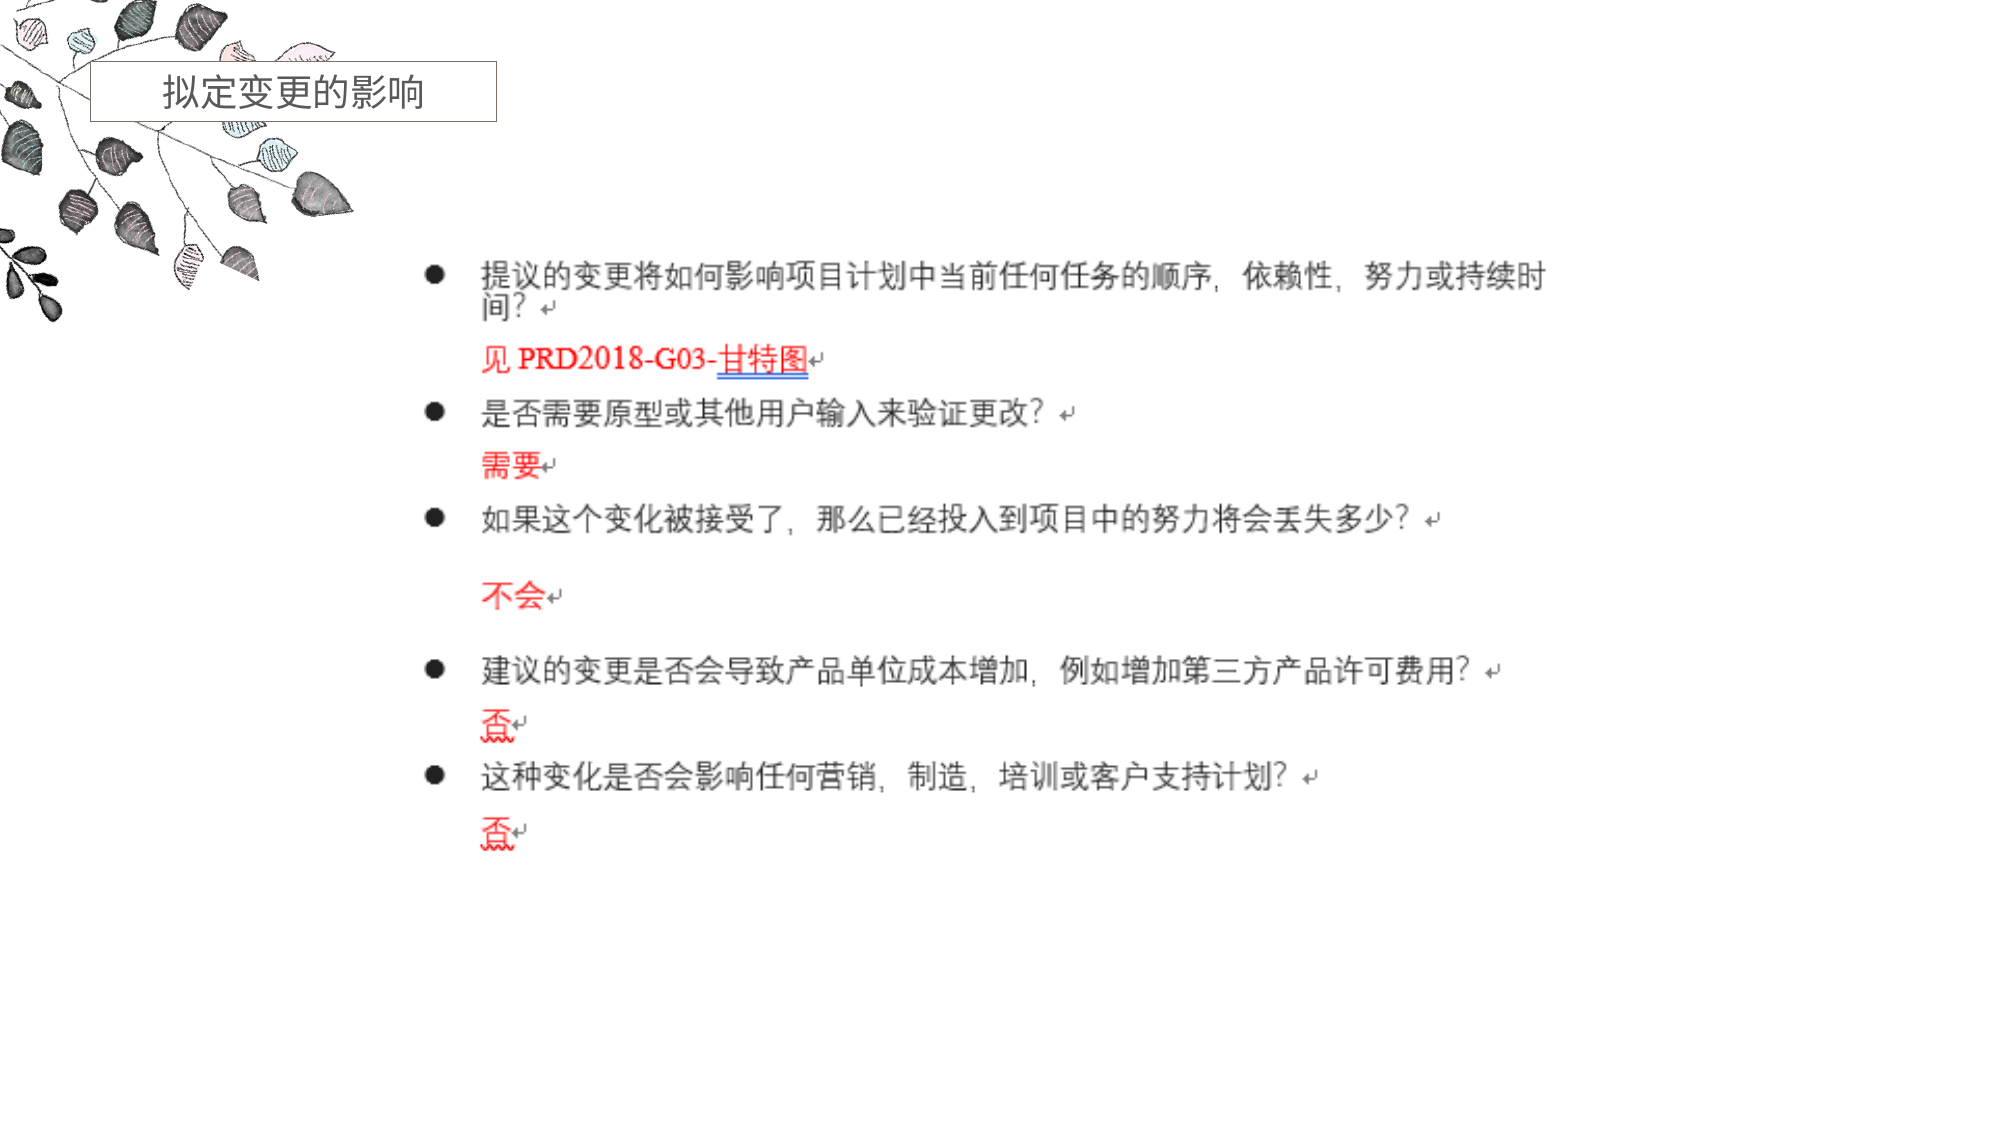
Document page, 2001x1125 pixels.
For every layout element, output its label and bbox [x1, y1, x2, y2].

text_box [0, 0, 498, 659]
picture [400, 251, 1600, 874]
